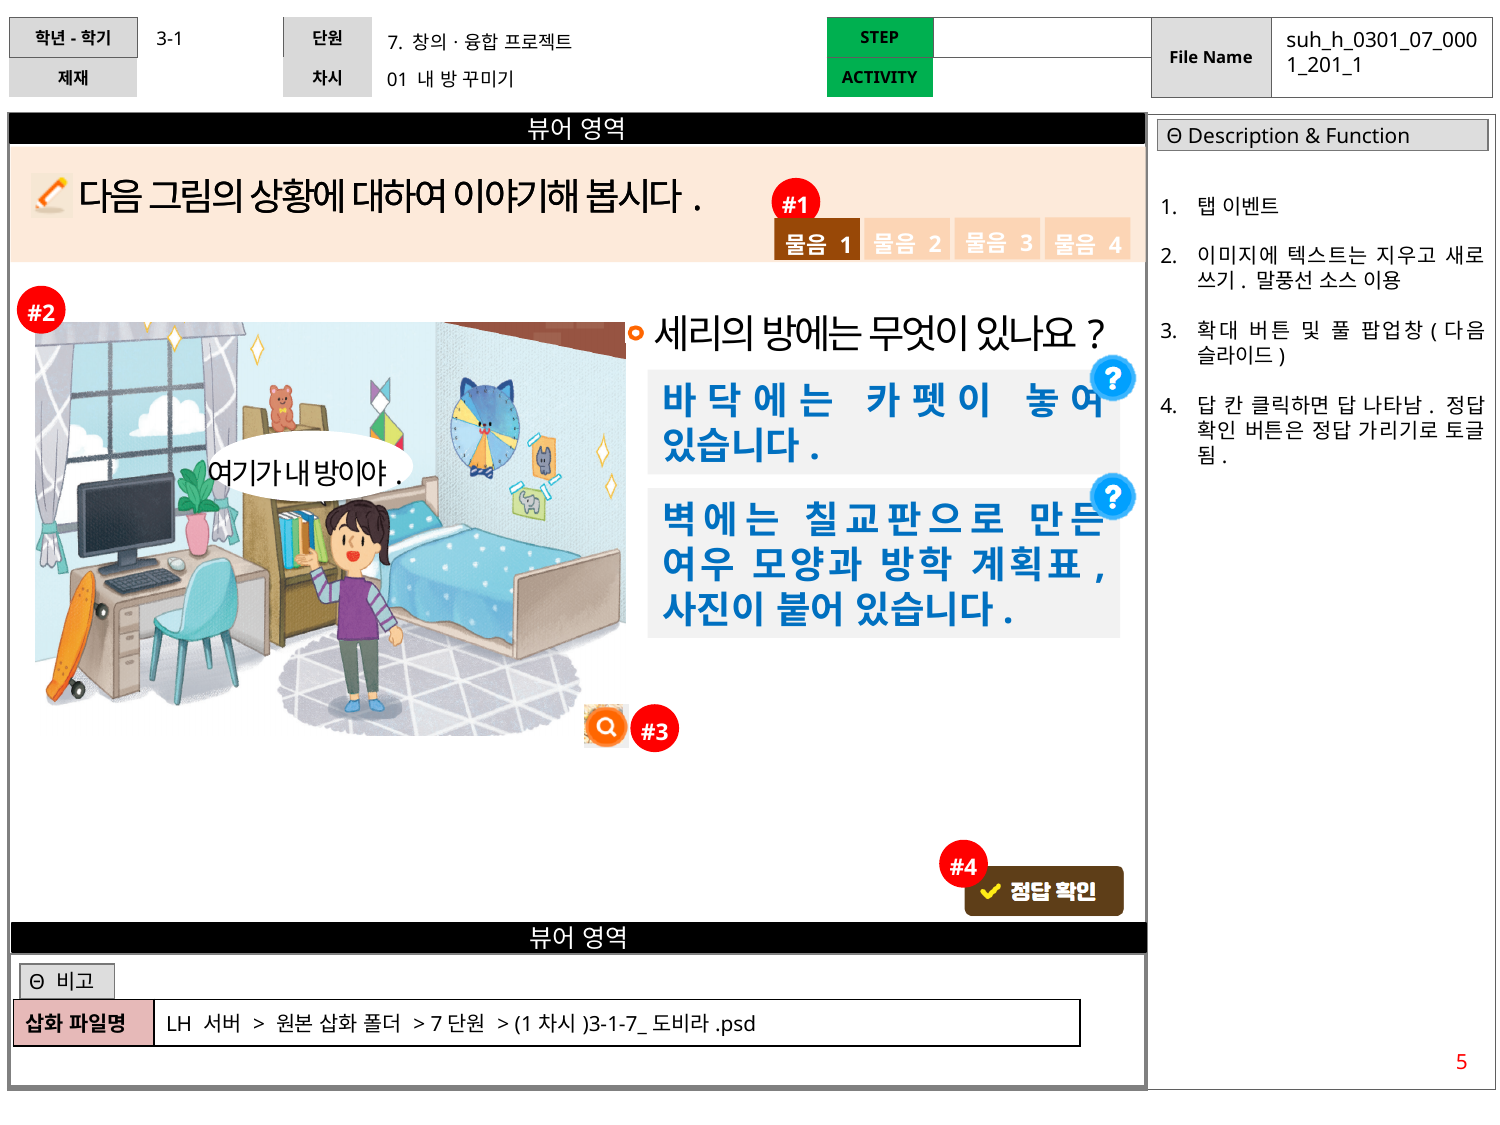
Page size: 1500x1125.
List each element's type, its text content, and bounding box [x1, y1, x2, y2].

text_box #1 [769, 175, 823, 209]
picture [963, 863, 1126, 918]
text_box 물음 2 [859, 208, 961, 265]
text_box 7. 창의ㆍ융합 프로젝트 [372, 23, 828, 48]
table_header Θ Description & Function [1158, 120, 1487, 150]
text_box #4 [937, 837, 990, 890]
picture [1083, 349, 1143, 408]
picture [1083, 467, 1143, 527]
text_box 세리의 방에는 무엇이 있나요? [639, 301, 1145, 364]
text_box 01 내 방 꾸미기 [372, 60, 821, 96]
text_box suh_h_0301_07_0001_201_1 [1271, 18, 1500, 84]
text_box #2 [14, 283, 68, 333]
text_box 물음 4 [1039, 209, 1142, 266]
text_box 다음 그림의 상황에 대하여 이야기해 봅시다. [63, 165, 1145, 225]
picture [31, 173, 73, 218]
text_box 물음 3 [950, 207, 1060, 264]
text_box [9, 145, 1148, 264]
table_header LH 서버 > 원본 삽화 폴더 > 7단원 > (1차시)3-1-7_도비라.psd [155, 1000, 1079, 1045]
text_box 물음 1 [770, 209, 880, 266]
text_box #3 [634, 702, 682, 755]
text_box 3-1 [141, 18, 284, 55]
text_box 탭 이벤트 이미지에 텍스트는 지우고 새로 쓰기. 말풍선 소스 이용 확대 버튼 및 풀 팝업창(다음 슬라이드) 답 칸 클릭하면 답 나타남. 정답 확인 버튼은 정답 가리기로 토글 됨. [1145, 160, 1500, 501]
picture [625, 321, 645, 343]
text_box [35, 321, 627, 736]
text_box 바닥에는 카펫이 놓여 있습니다. [647, 369, 1121, 475]
picture [584, 703, 629, 748]
table_header 삽화 파일명 [14, 1000, 153, 1045]
text_box 벽에는 칠교판으로 만든 여우 모양과 방학 계획표, 사진이 붙어 있습니다. [647, 488, 1121, 638]
